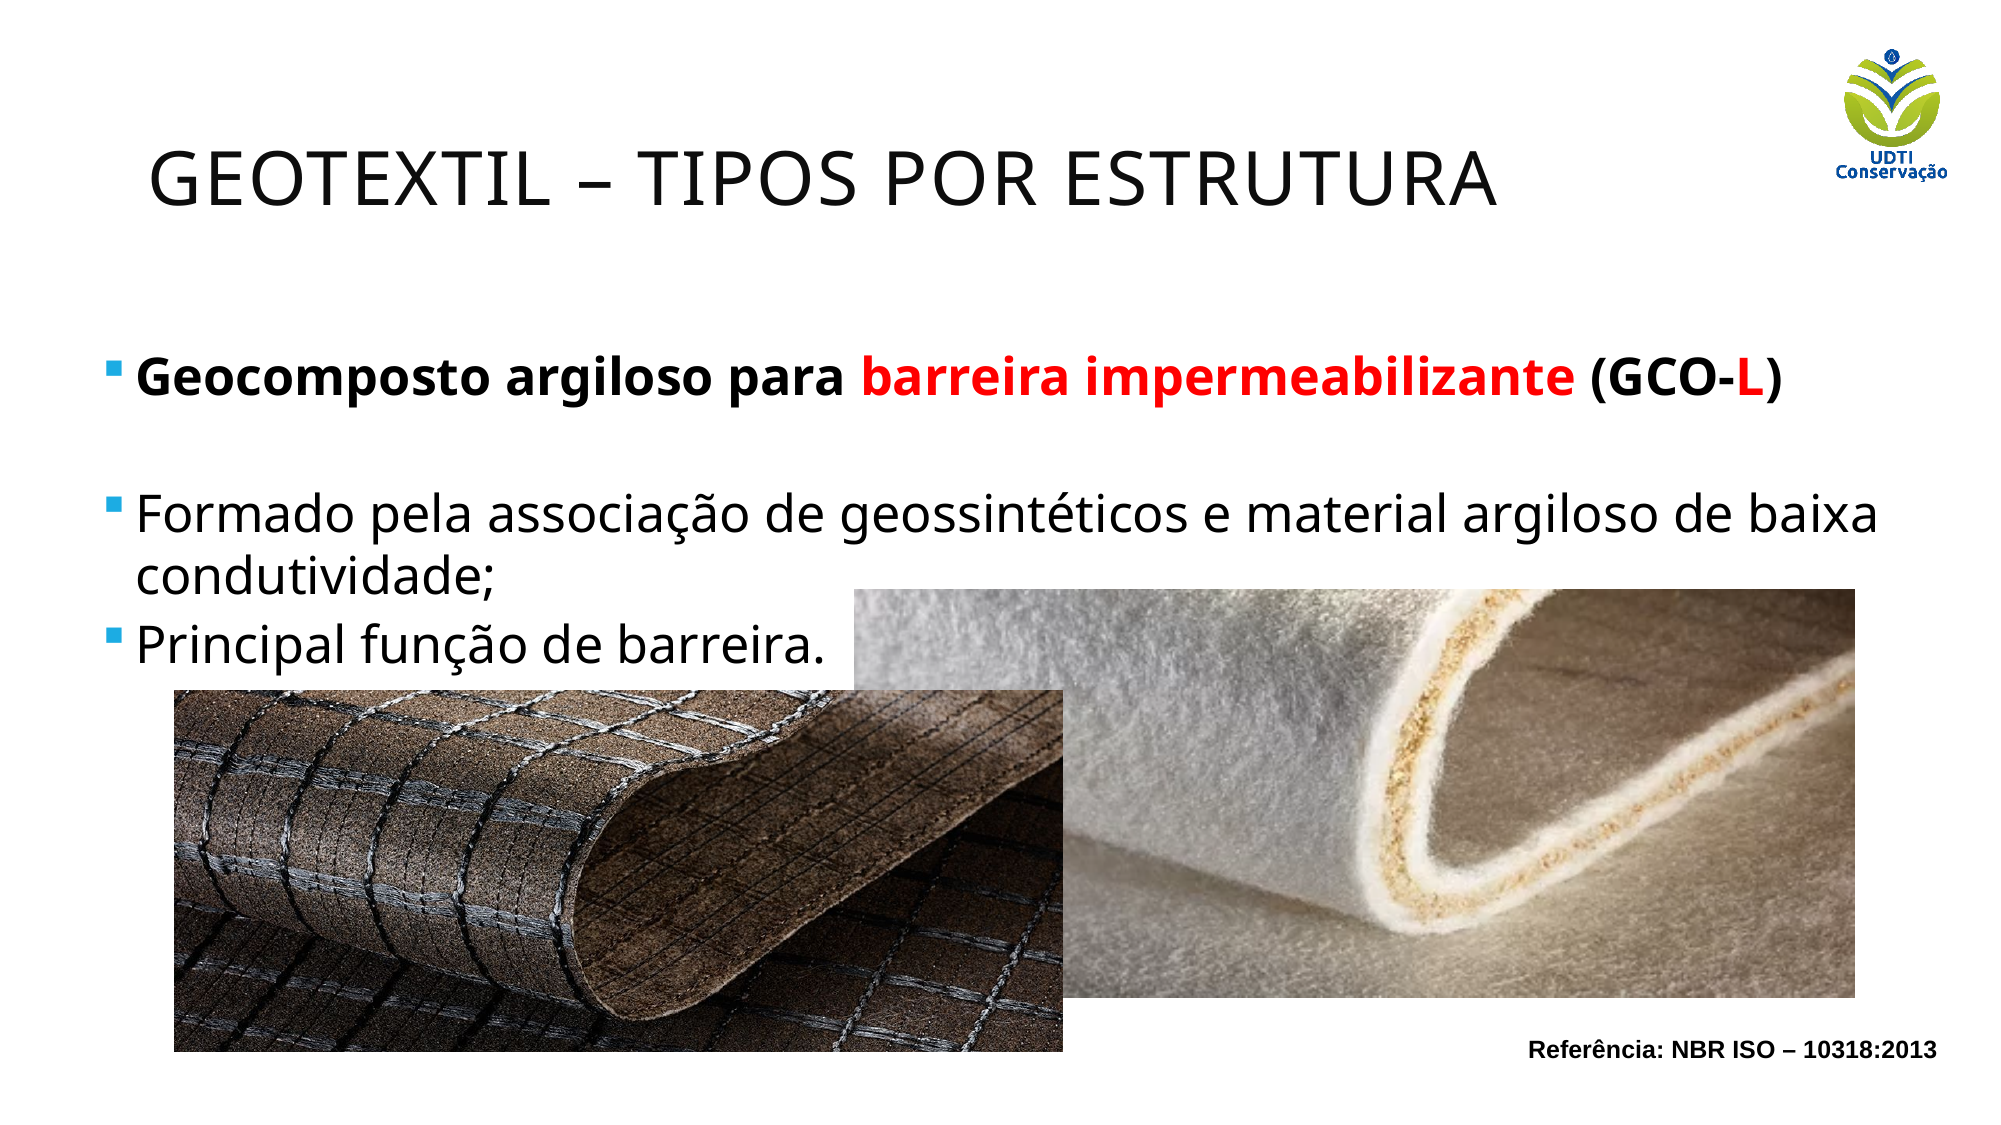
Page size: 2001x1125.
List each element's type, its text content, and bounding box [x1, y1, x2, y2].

title GEOTEXTIL – TIPOS POR ESTRUTURA [145, 104, 1855, 319]
picture [174, 588, 1855, 1053]
text_box Referência: NBR ISO – 10318:2013 [1513, 1026, 1954, 1071]
text_box Geocomposto argiloso para barreira impermeabilizante (GCO-L) Formado pela associação de geossintéticos e material argiloso de baixa condutividade; Principal função de barreira. [99, 337, 1900, 674]
picture [1812, 31, 1971, 190]
